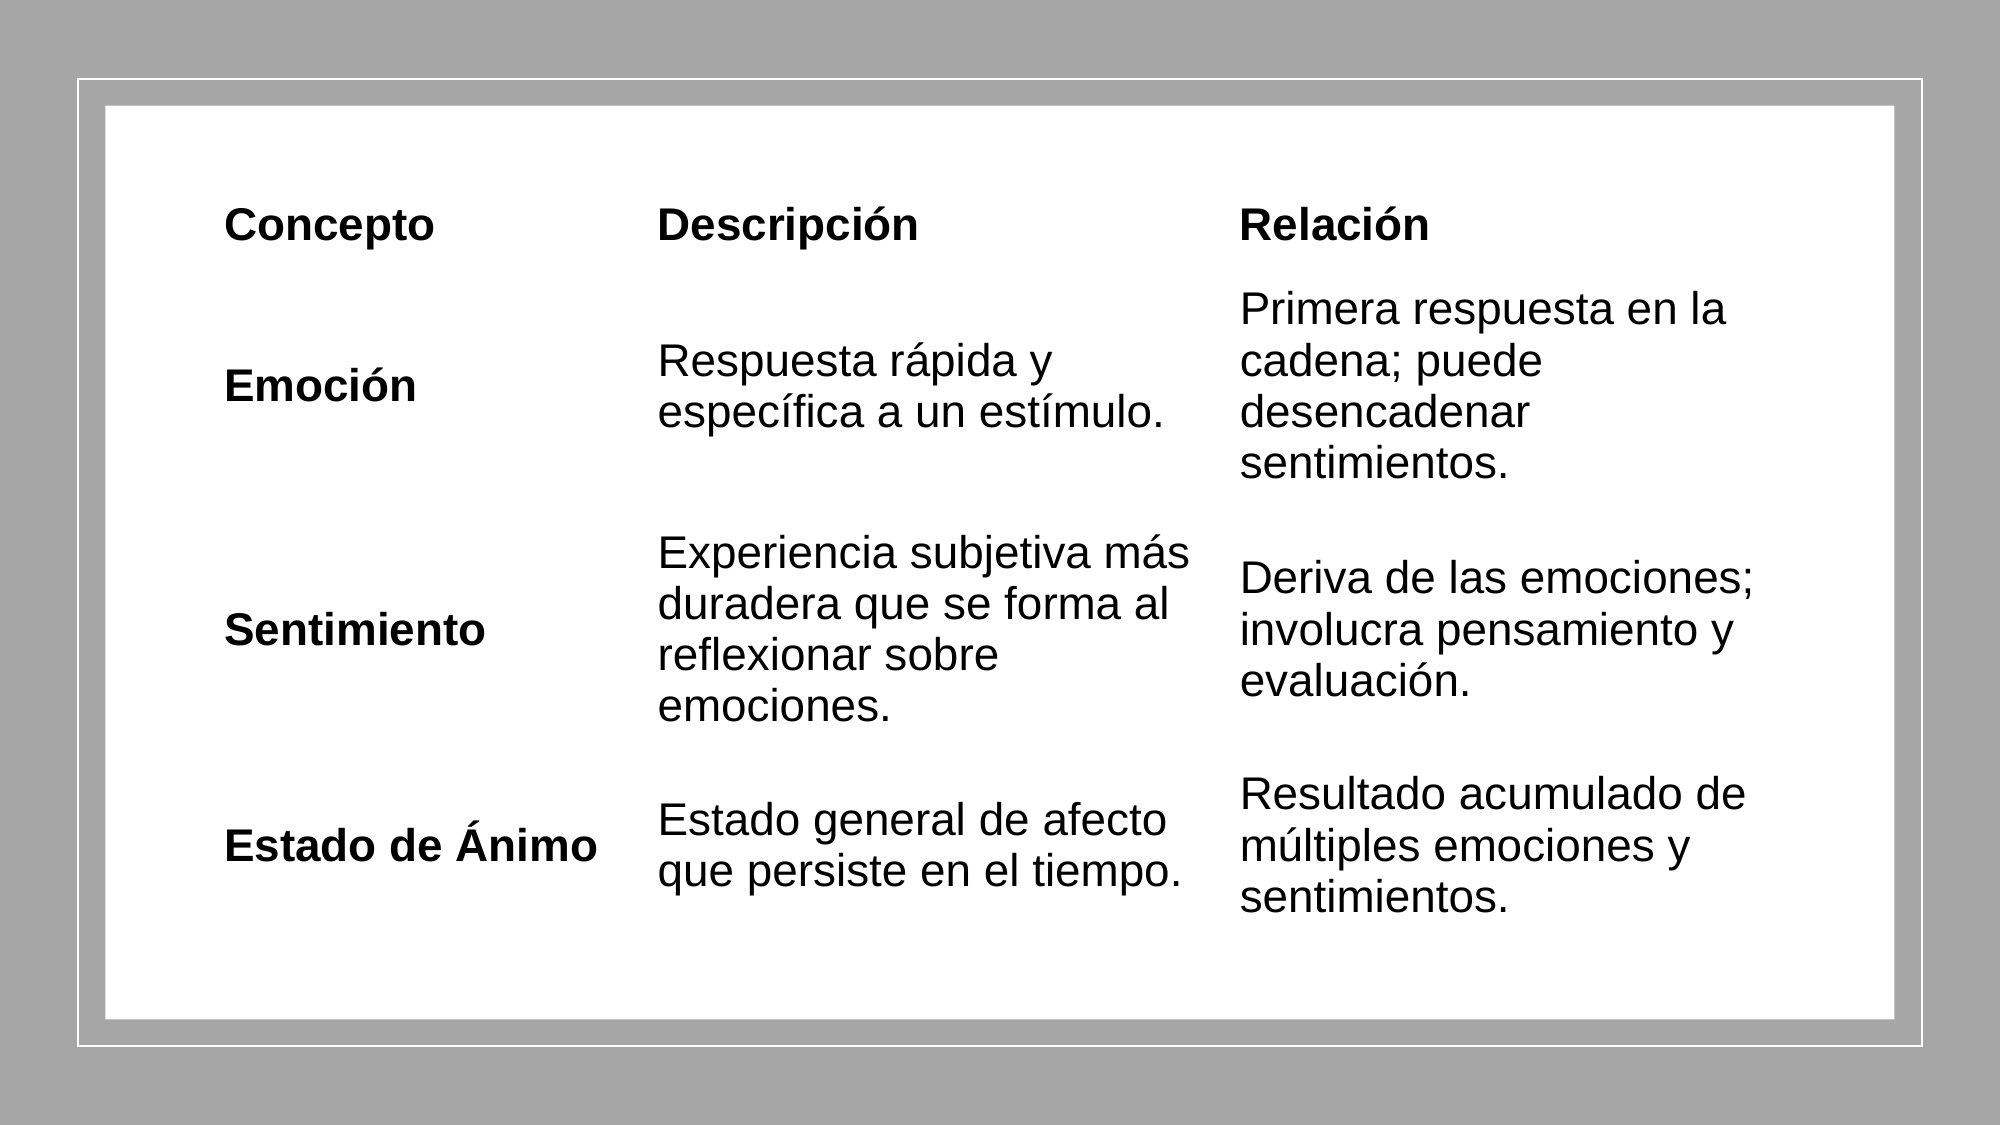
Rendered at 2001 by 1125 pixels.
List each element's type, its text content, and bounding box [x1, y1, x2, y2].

table_cell Resultado acumulado de múltiples emociones y sentimientos. [1222, 751, 1794, 940]
table_cell Emoción [206, 264, 640, 507]
table_header Concepto [206, 184, 640, 264]
text_box [77, 78, 1923, 1047]
table_cell Estado de Ánimo [206, 751, 640, 940]
table_cell Respuesta rápida y específica a un estímulo. [640, 264, 1222, 507]
table_cell Deriva de las emociones; involucra pensamiento y evaluación. [1222, 507, 1794, 751]
text_box [0, 0, 2000, 1125]
text_box [104, 104, 1895, 1020]
table_cell Estado general de afecto que persiste en el tiempo. [640, 751, 1222, 940]
table_cell Sentimiento [206, 507, 640, 751]
table_header Relación [1222, 184, 1794, 264]
table_cell Primera respuesta en la cadena; puede desencadenar sentimientos. [1222, 264, 1794, 507]
table_header Descripción [640, 184, 1222, 264]
table_cell Experiencia subjetiva más duradera que se forma al reflexionar sobre emociones. [640, 507, 1222, 751]
